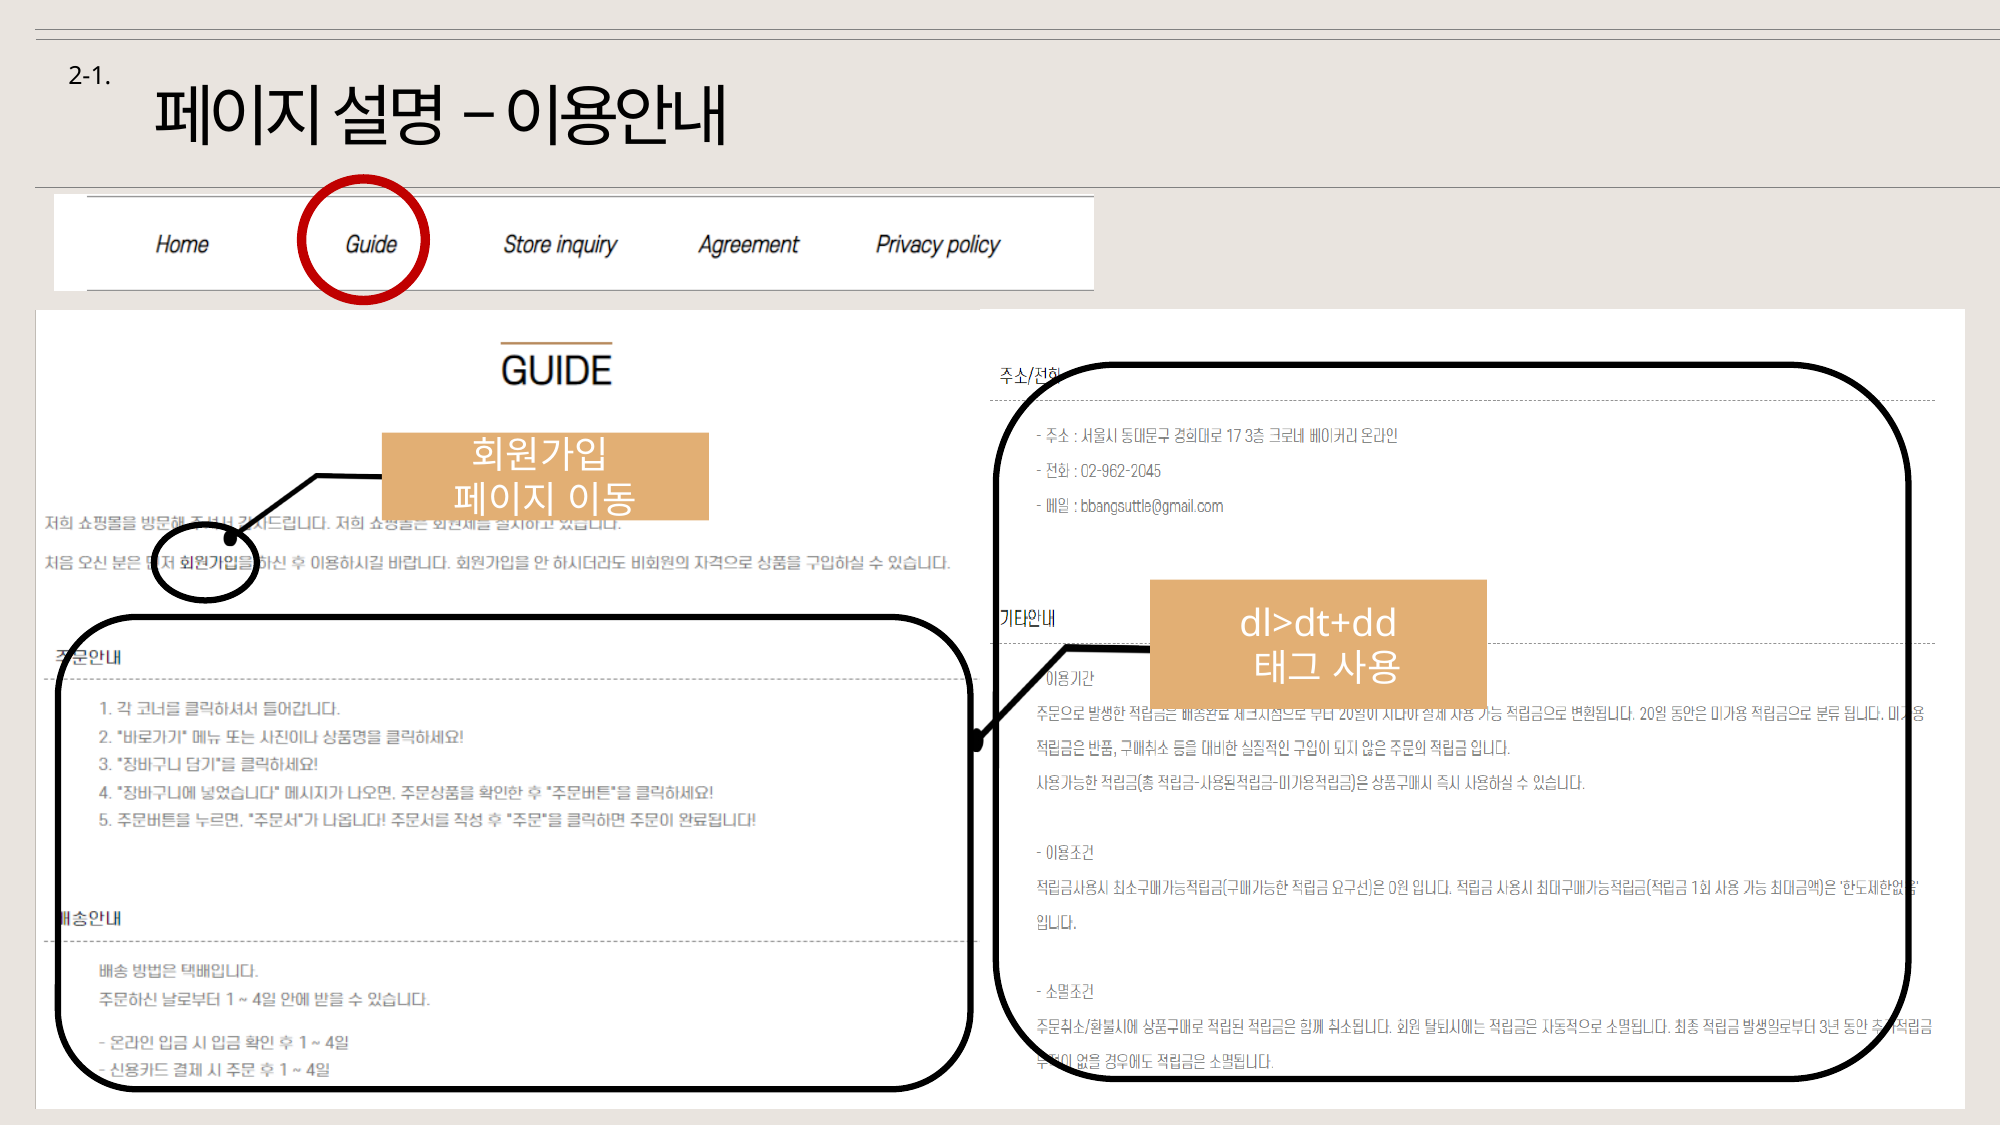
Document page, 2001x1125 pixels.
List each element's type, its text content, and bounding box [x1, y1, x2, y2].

text_box 2-1. [53, 52, 127, 98]
text_box [330, 177, 397, 187]
picture [35, 309, 1965, 1109]
text_box [321, 188, 406, 194]
text_box [328, 291, 399, 302]
text_box 페이지 설명 – 이용안내 [139, 66, 746, 162]
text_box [224, 473, 446, 548]
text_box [970, 644, 1199, 754]
picture [54, 194, 1094, 291]
